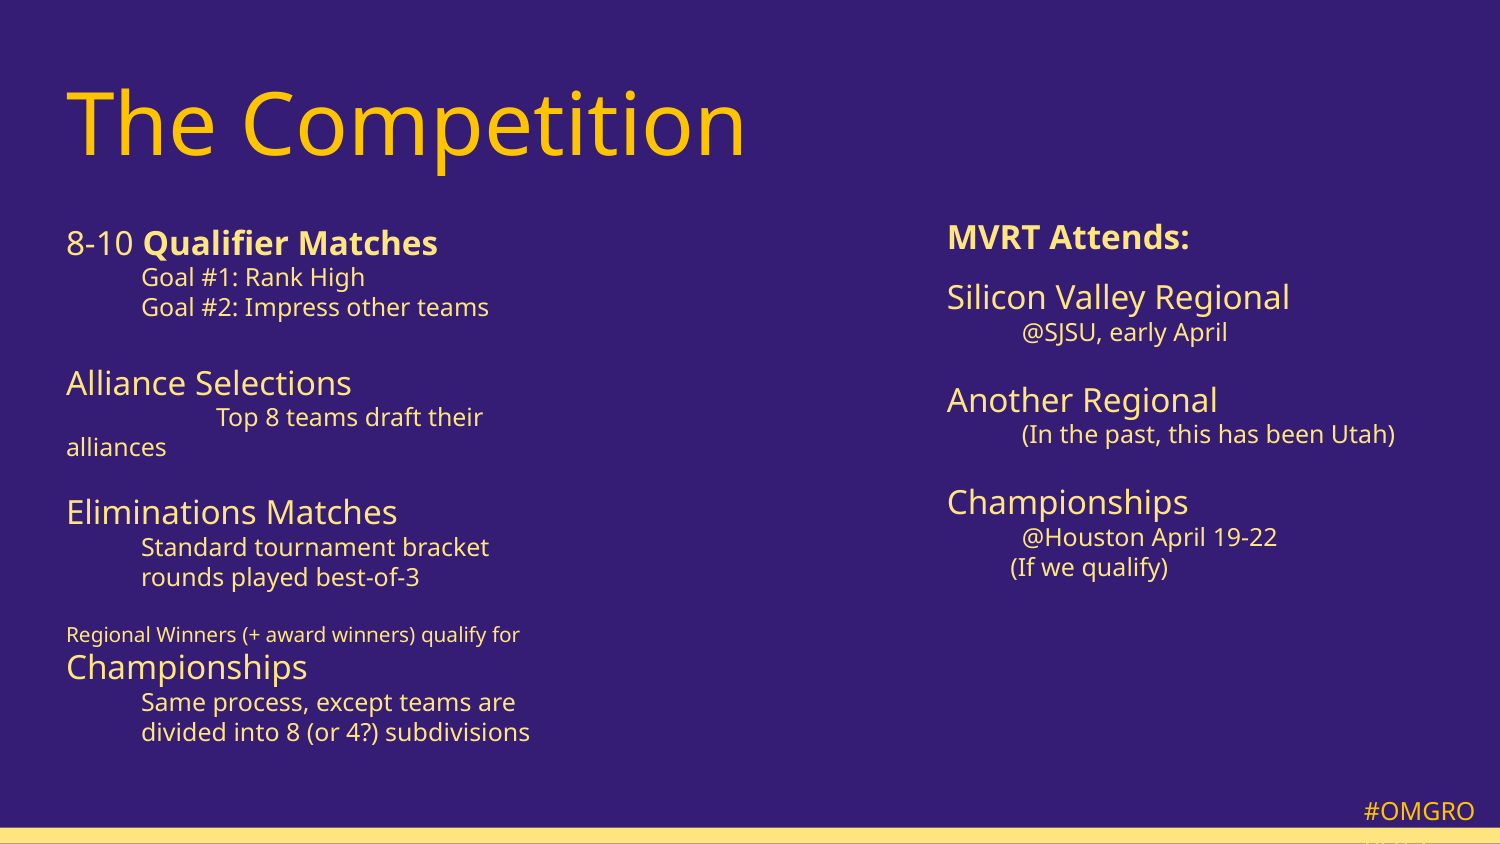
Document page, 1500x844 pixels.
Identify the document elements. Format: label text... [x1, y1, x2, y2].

title The Competition [51, 51, 1449, 189]
list MVRT Attends: Silicon Valley Regional @SJSU, early April Another Regional (In the past, this has been Utah) Championships @Houston April 19-22 (If we qualify) [931, 200, 1438, 610]
list 8-10 Qualifier Matches Goal #1: Rank High Goal #2: Impress other teams Alliance Selections Top 8 teams draft their alliances Eliminations Matches Standard tournament bracket rounds played best-of-3 Regional Winners (+ award winners) qualify for Championships Same process, except teams are divided into 8 (or 4?) subdivisions [51, 200, 557, 752]
